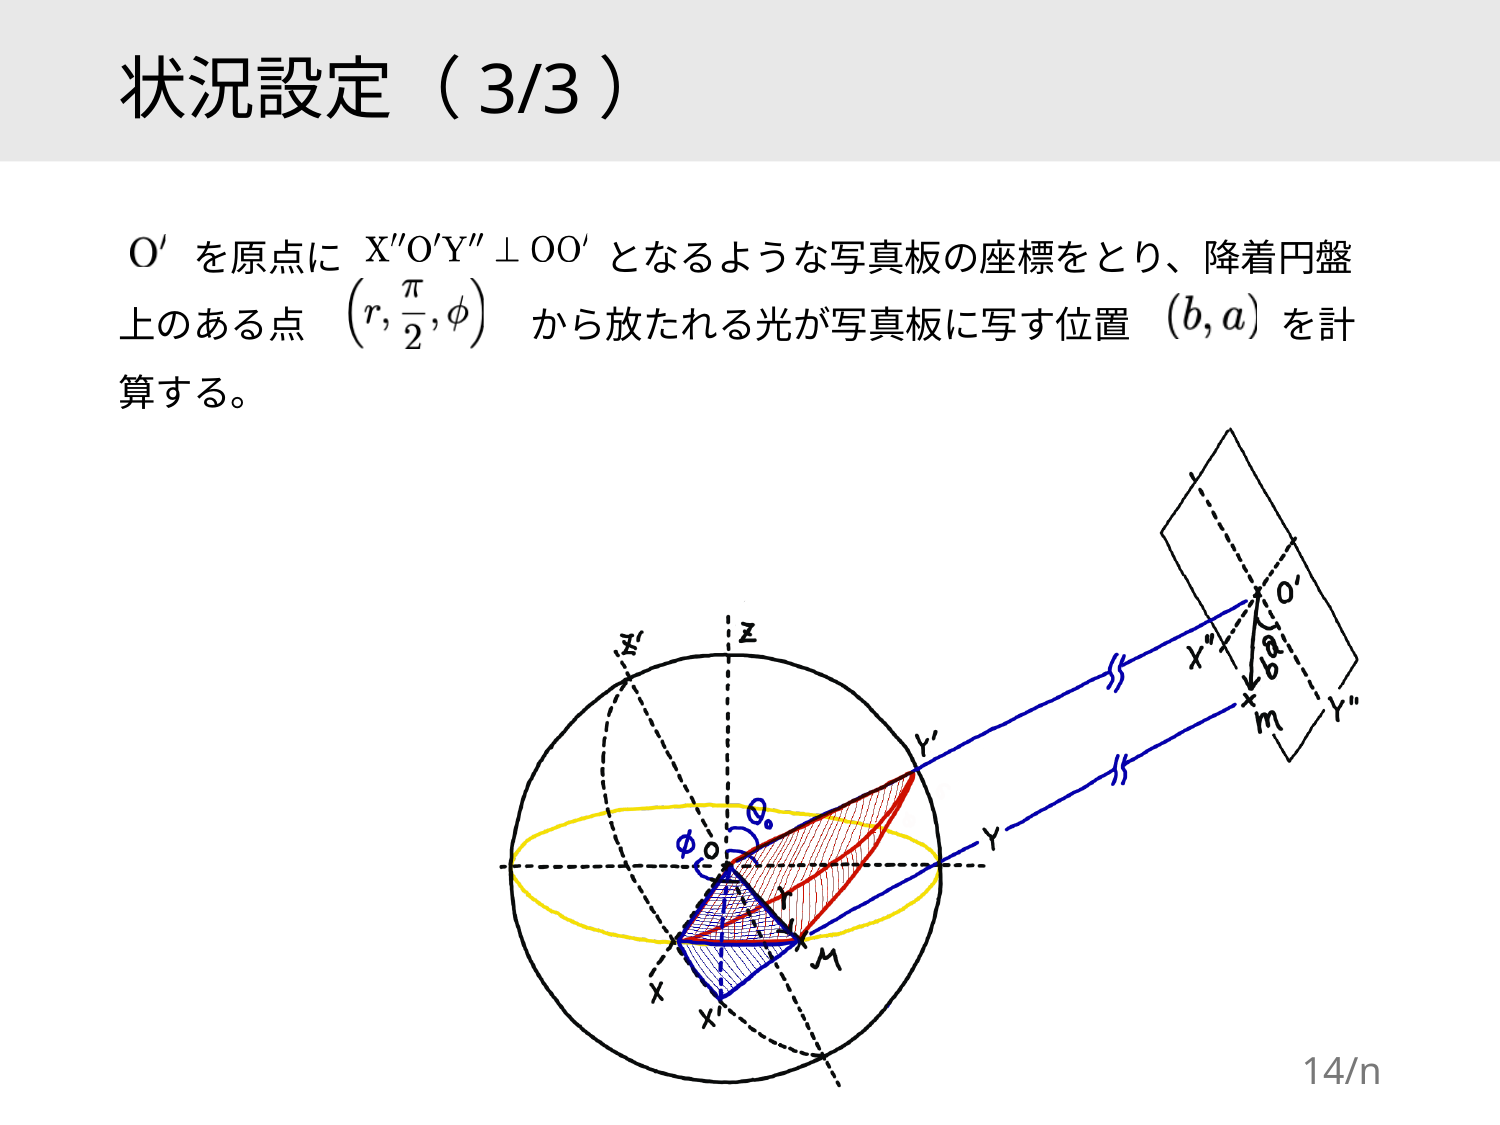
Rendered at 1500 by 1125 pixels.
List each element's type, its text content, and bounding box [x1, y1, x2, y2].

text_box [0, 0, 1500, 163]
picture [129, 234, 166, 267]
text_box を原点に となるような写真板の座標をとり、降着円盤上のある点 から放たれる光が写真板に写す位置 を計算する。 [103, 203, 1397, 1065]
picture [347, 278, 485, 350]
picture [458, 407, 1395, 1104]
picture [1167, 292, 1258, 340]
title 状況設定（3/3） [103, 11, 1397, 173]
picture [365, 233, 588, 262]
